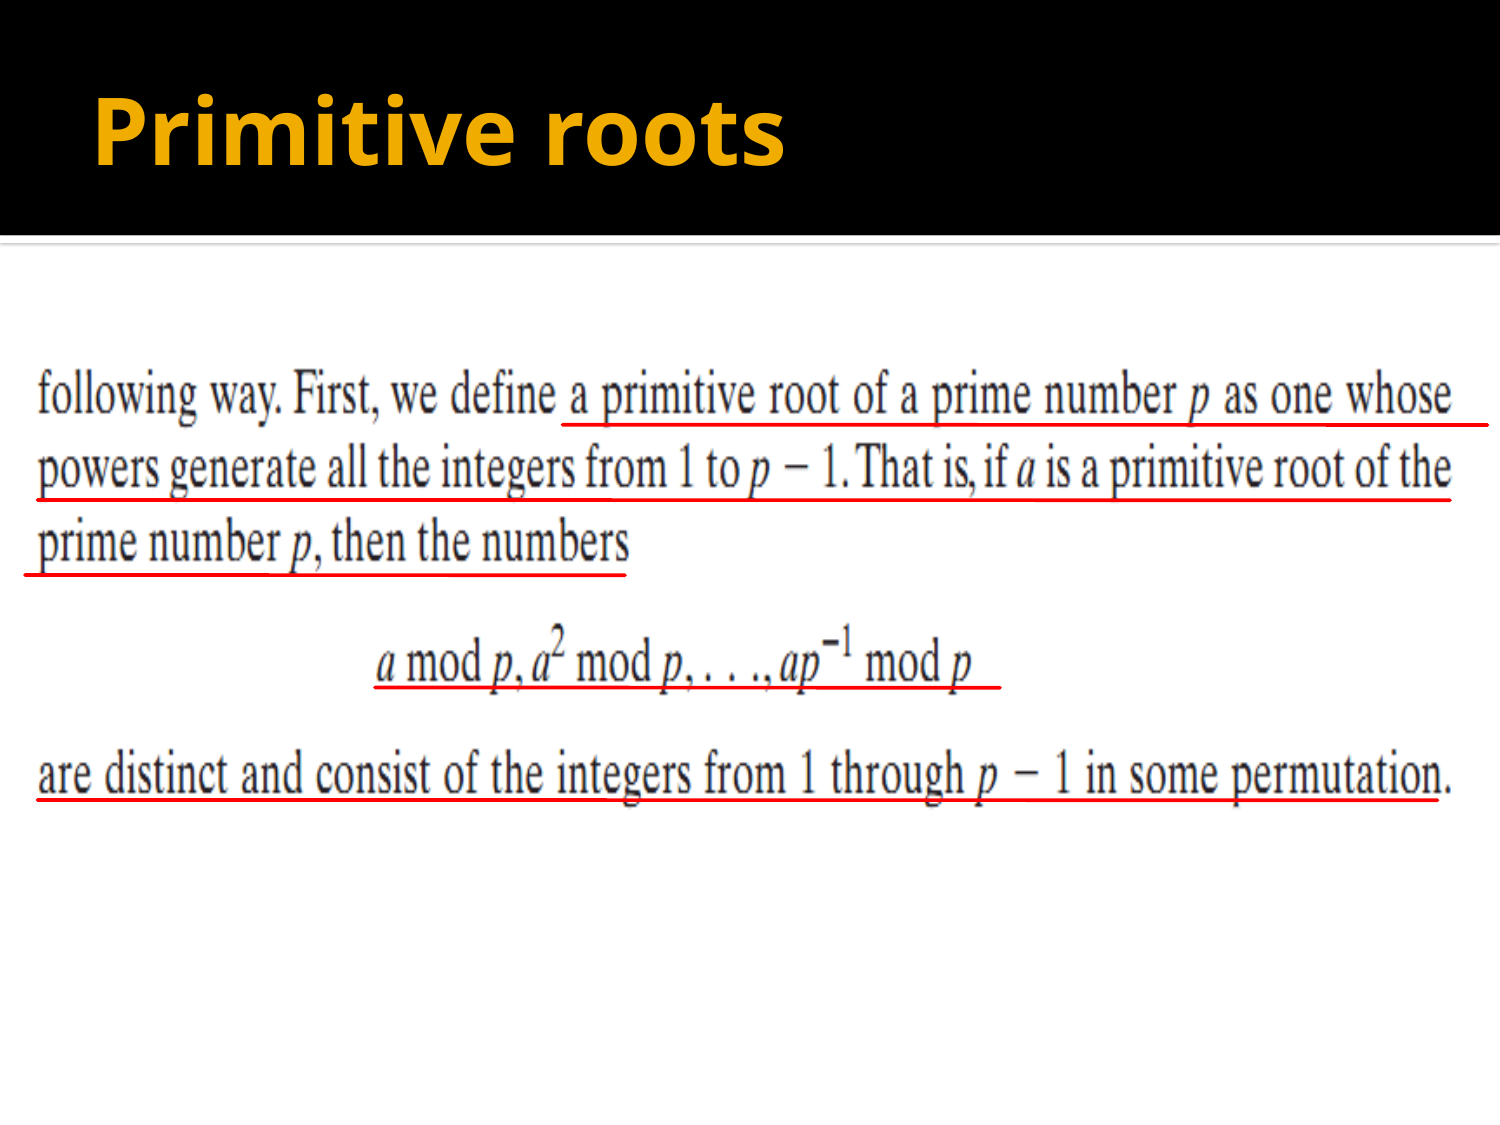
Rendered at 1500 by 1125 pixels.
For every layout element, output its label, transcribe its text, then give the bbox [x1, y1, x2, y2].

title Primitive roots [75, 25, 1425, 231]
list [24, 362, 1463, 813]
